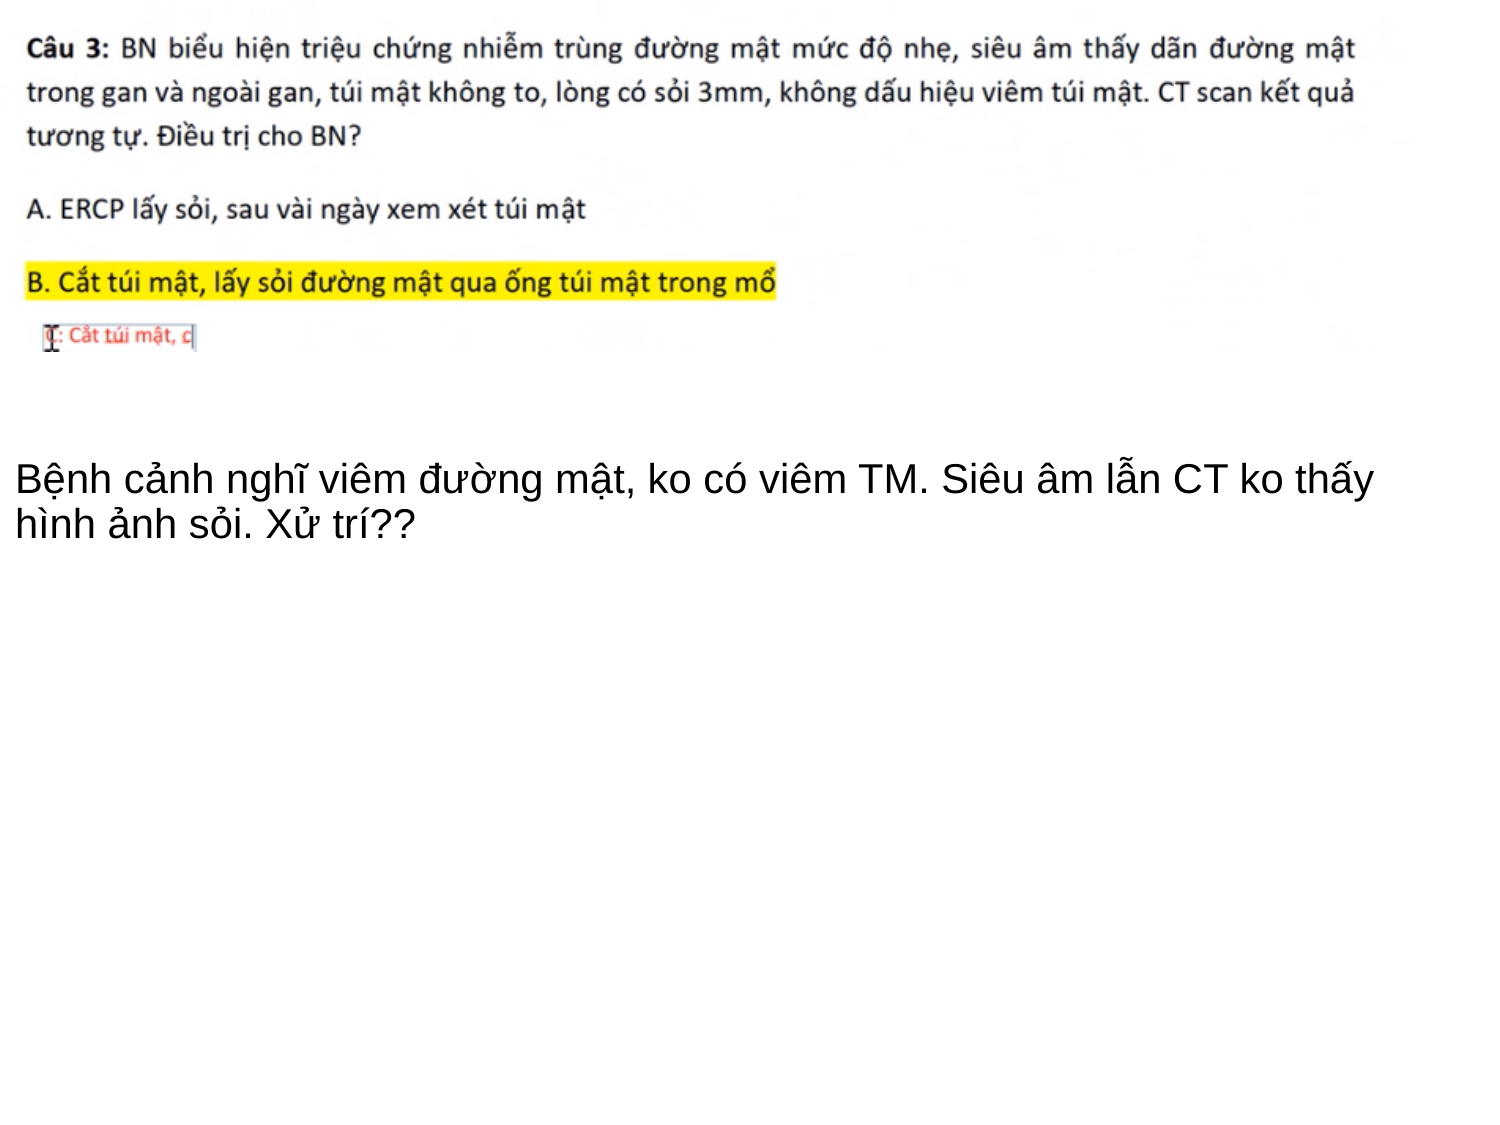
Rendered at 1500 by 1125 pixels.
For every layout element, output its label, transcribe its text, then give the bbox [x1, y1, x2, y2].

list Bệnh cảnh nghĩ viêm đường mật, ko có viêm TM. Siêu âm lẫn CT ko thấy hình ảnh sỏi. Xử trí?? [0, 450, 1482, 1082]
picture [0, 0, 1420, 352]
